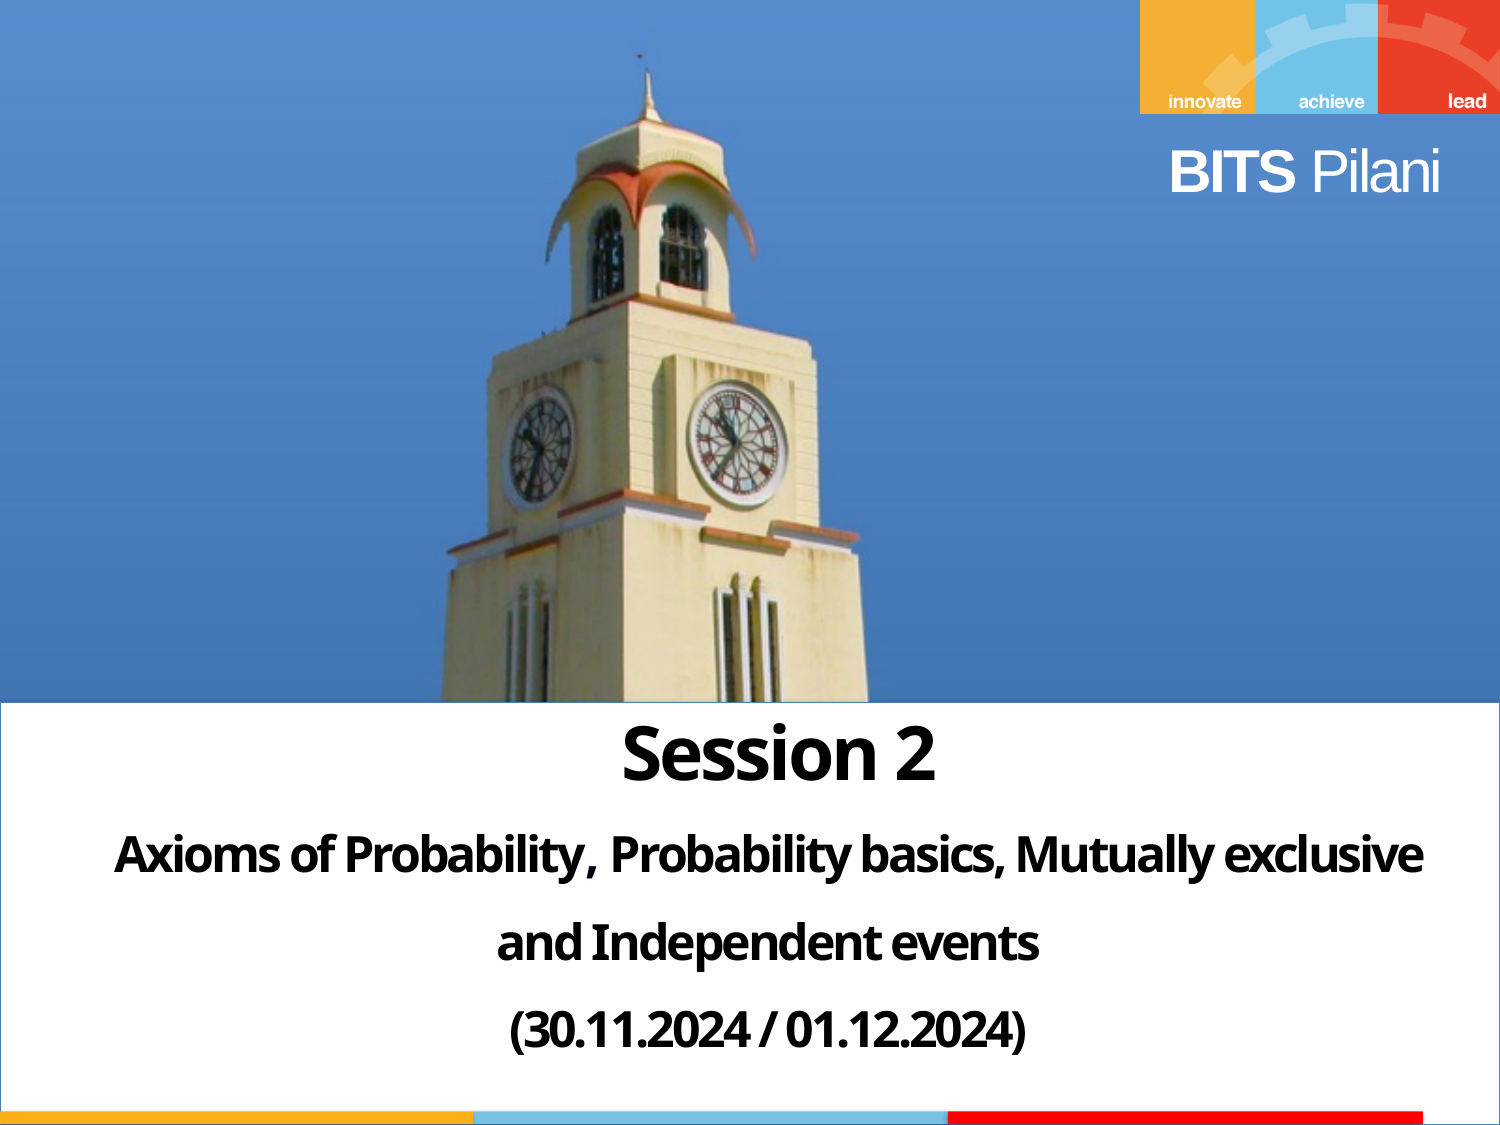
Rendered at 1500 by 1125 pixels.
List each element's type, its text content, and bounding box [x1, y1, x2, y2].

picture [0, 0, 1500, 702]
list Session 2 Axioms of Probability, Probability basics, Mutually exclusive and Independent events (30.11.2024 / 01.12.2024) [62, 699, 1475, 1000]
